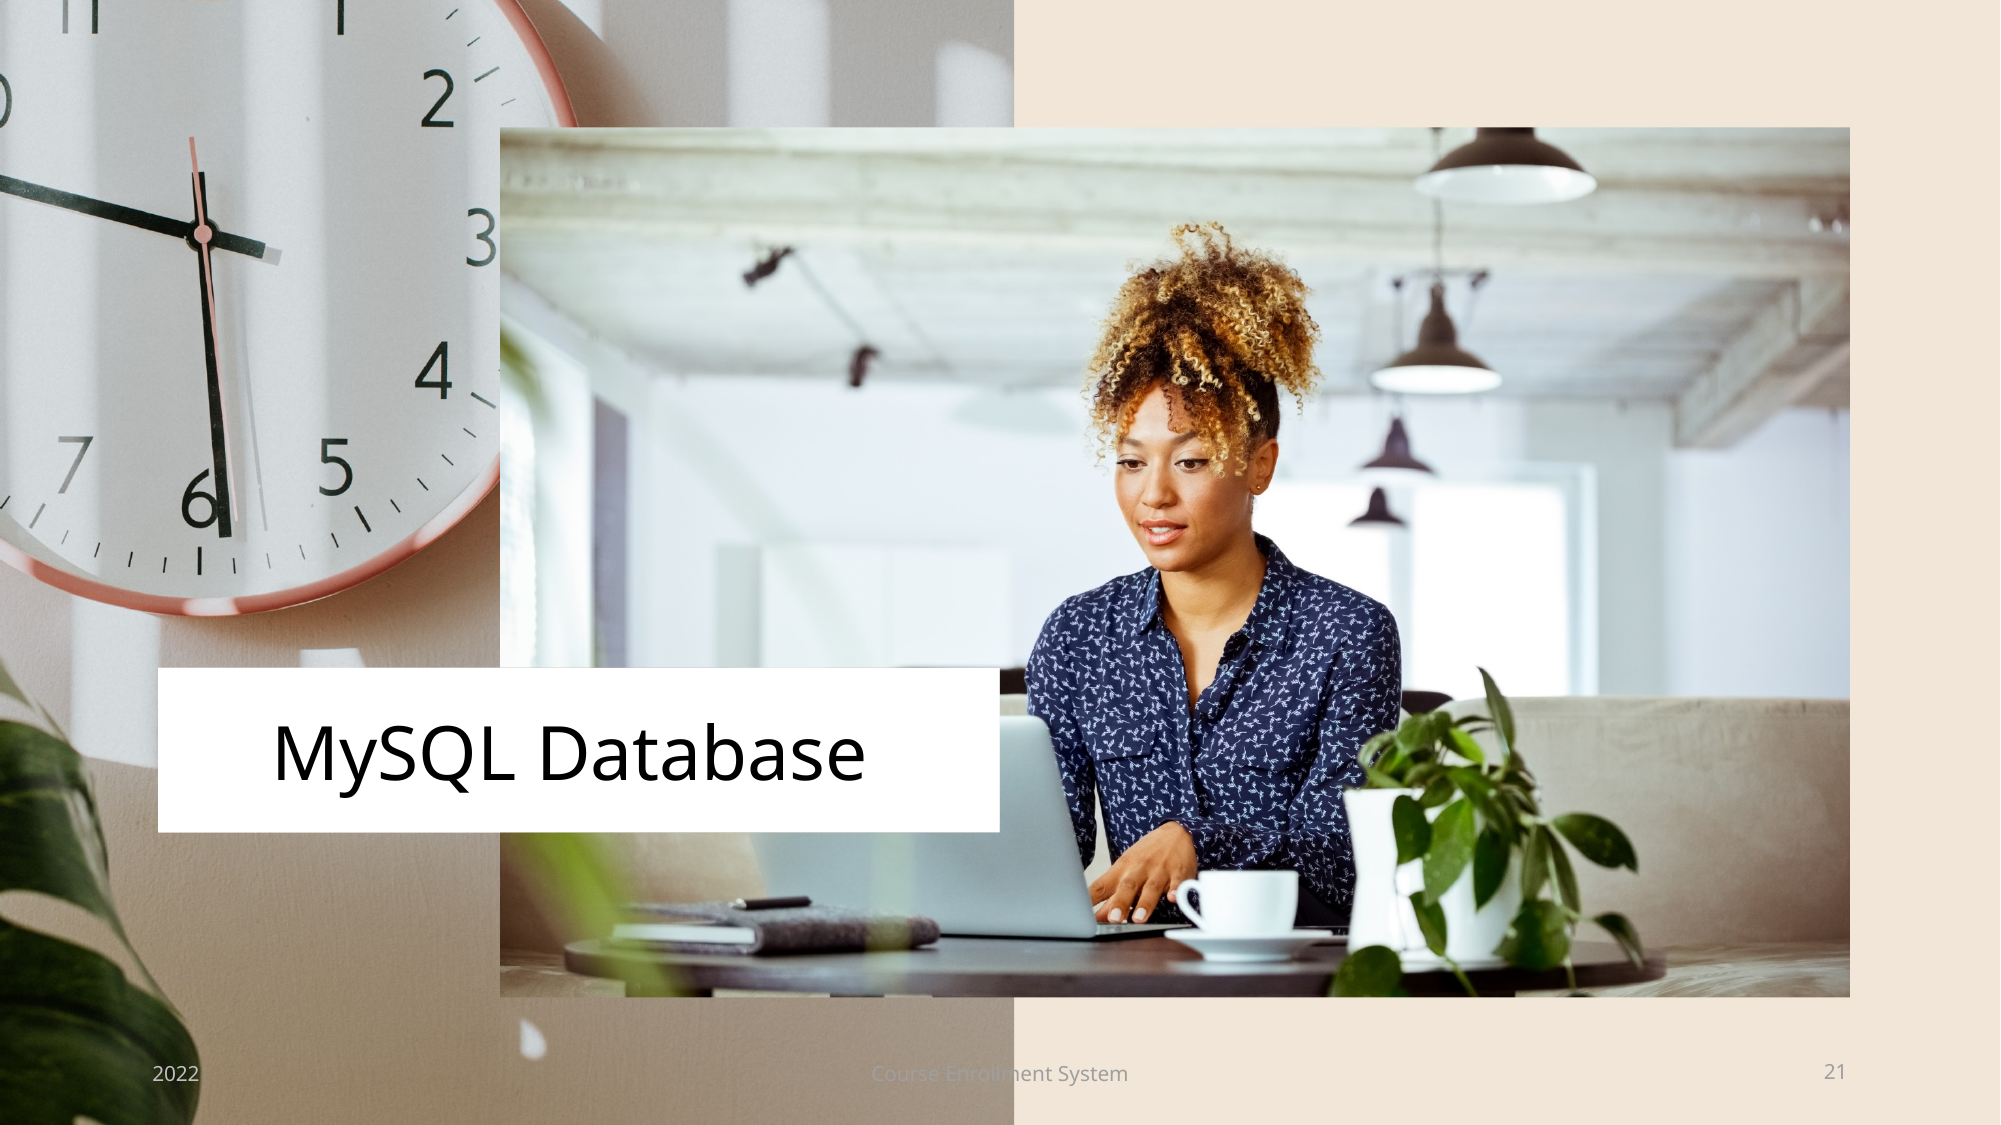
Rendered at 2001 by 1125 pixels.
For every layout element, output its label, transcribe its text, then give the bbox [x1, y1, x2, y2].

footer Course Enrollment System [1015, 1042, 1338, 1103]
slide_number 21 [1412, 1042, 1863, 1103]
picture [0, 0, 1850, 1125]
